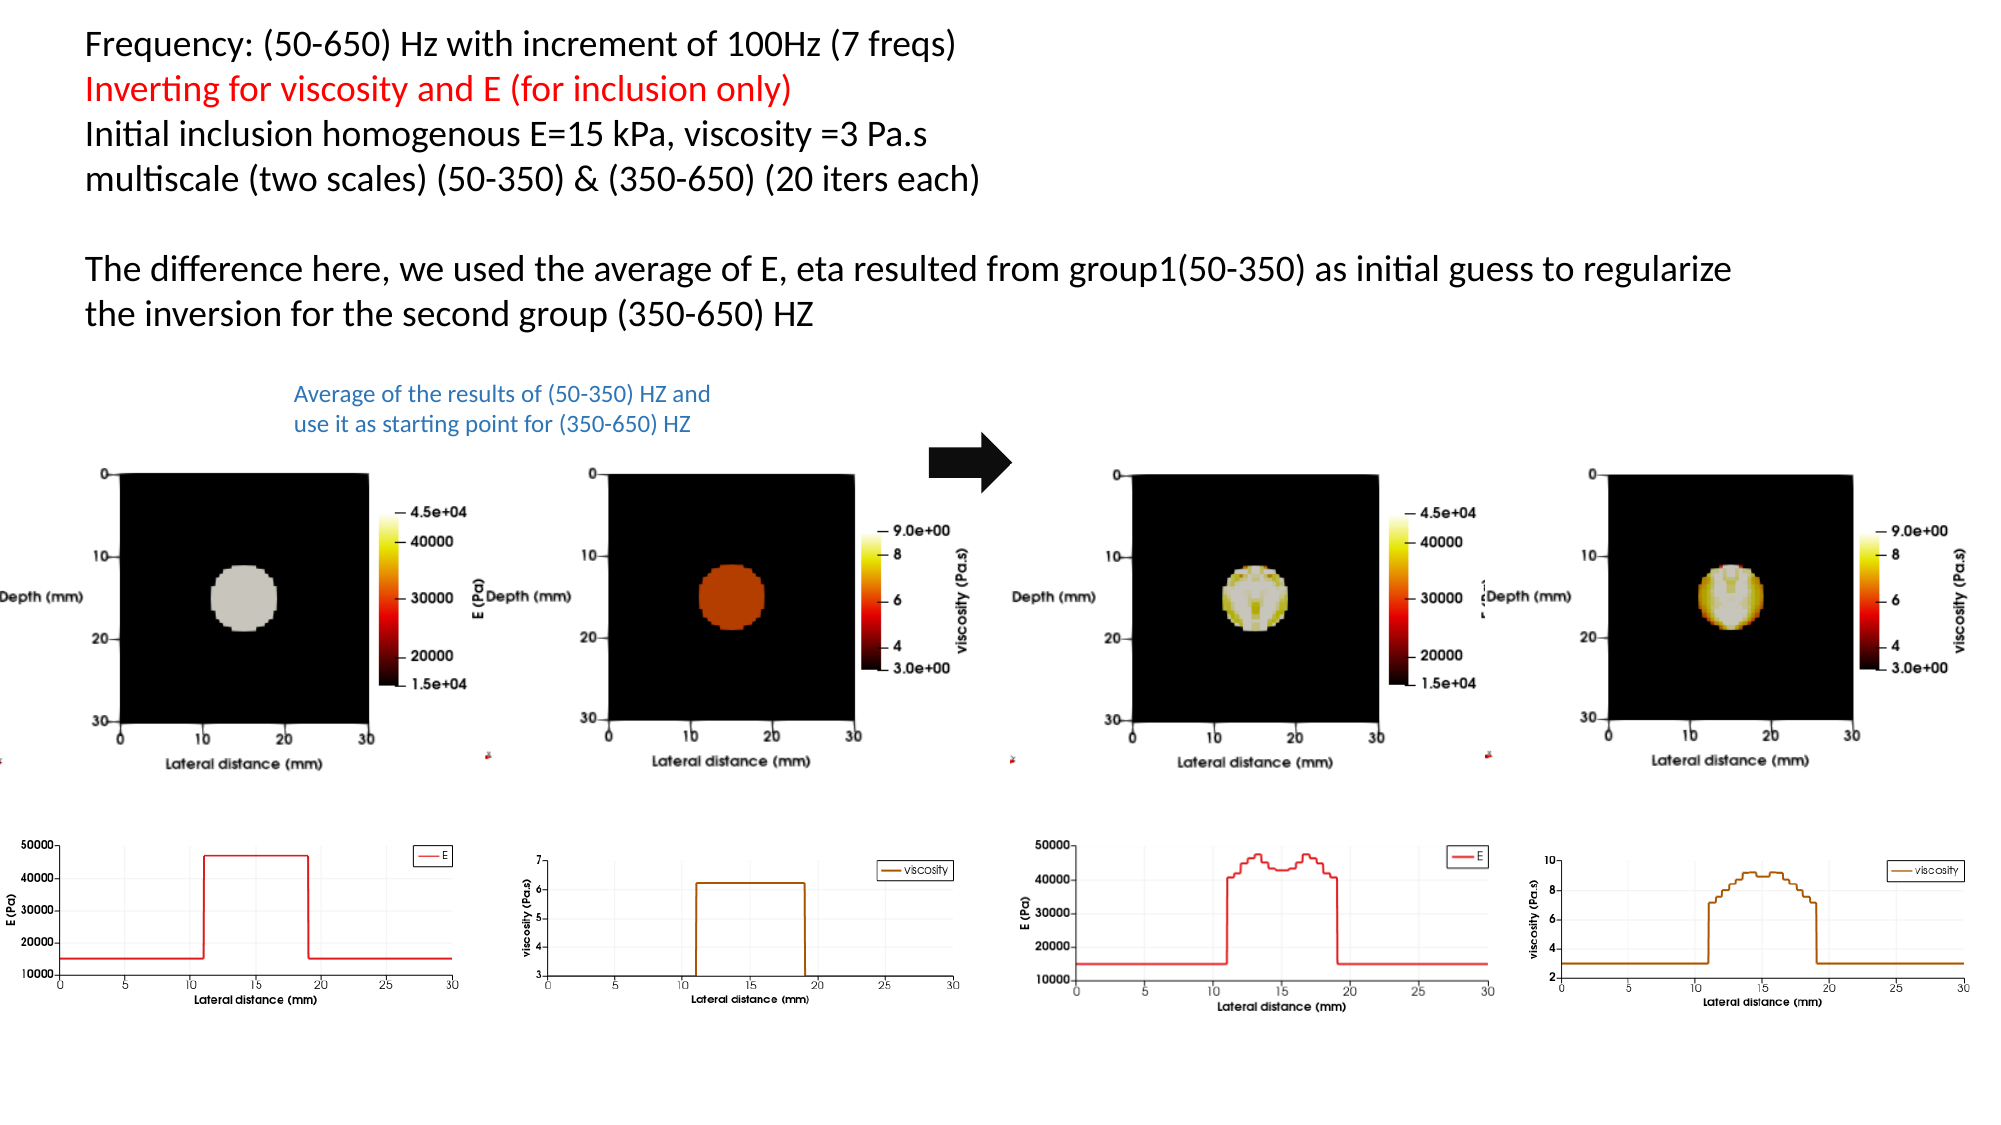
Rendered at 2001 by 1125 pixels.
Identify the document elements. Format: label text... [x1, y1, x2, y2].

text_box [928, 431, 1013, 494]
picture [1523, 842, 1982, 1014]
picture [1014, 826, 1508, 1020]
picture [0, 826, 471, 1012]
picture [1010, 464, 1971, 772]
picture [516, 842, 971, 1012]
text_box Average of the results of (50-350) HZ and use it as starting point for (350-650) HZ [279, 370, 755, 445]
text_box Frequency: (50-650) Hz with increment of 100Hz (7 freqs) Inverting for viscosity and E (for inclusion only) Initial inclusion homogenous E=15 kPa, viscosity =3 Pa.s multiscale (two scales) (50-350) & (350-650) (20 iters each) The difference here, we used the average of E, eta resulted from group1(50-350) as initial guess to regularize the inversion for the second group (350-650) HZ [70, 11, 1786, 342]
picture [0, 459, 971, 776]
